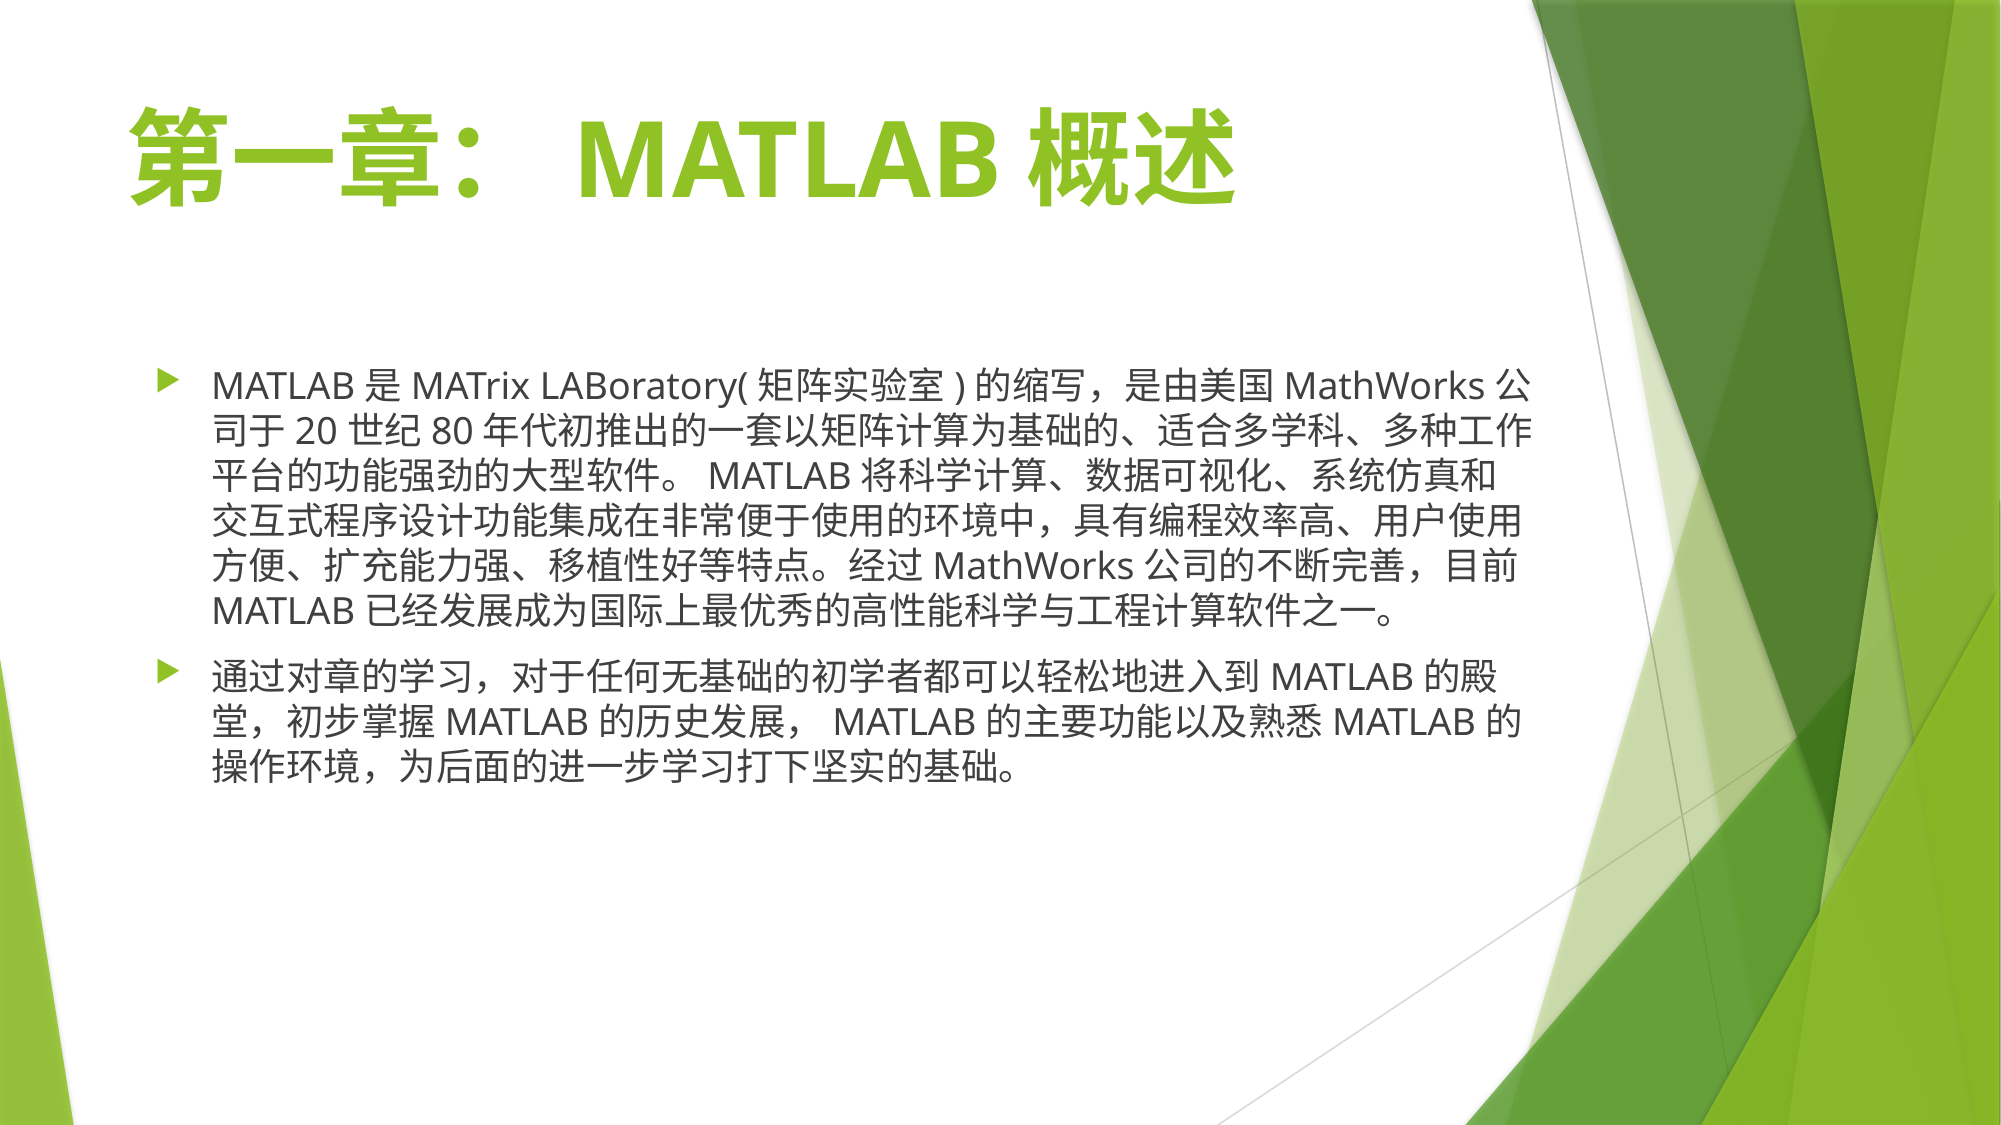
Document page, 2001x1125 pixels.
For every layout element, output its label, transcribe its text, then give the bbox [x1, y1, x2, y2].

text_box 第一章：MATLAB概述 [111, 84, 1386, 355]
list MATLAB是MATrix LABoratory(矩阵实验室)的缩写，是由美国MathWorks公司于20世纪80年代初推出的一套以矩阵计算为基础的、适合多学科、多种工作平台的功能强劲的大型软件。MATLAB将科学计算、数据可视化、系统仿真和交互式程序设计功能集成在非常便于使用的环境中，具有编程效率高、用户使用方便、扩充能力强、移植性好等特点。经过MathWorks公司的不断完善，目前MATLAB已经发展成为国际上最优秀的高性能科学与工程计算软件之一。 通过对章的学习，对于任何无基础的初学者都可以轻松地进入到MATLAB的殿堂，初步掌握MATLAB的历史发展，MATLAB的主要功能以及熟悉MATLAB的操作环境，为后面的进一步学习打下坚实的基础。 [139, 354, 1551, 992]
